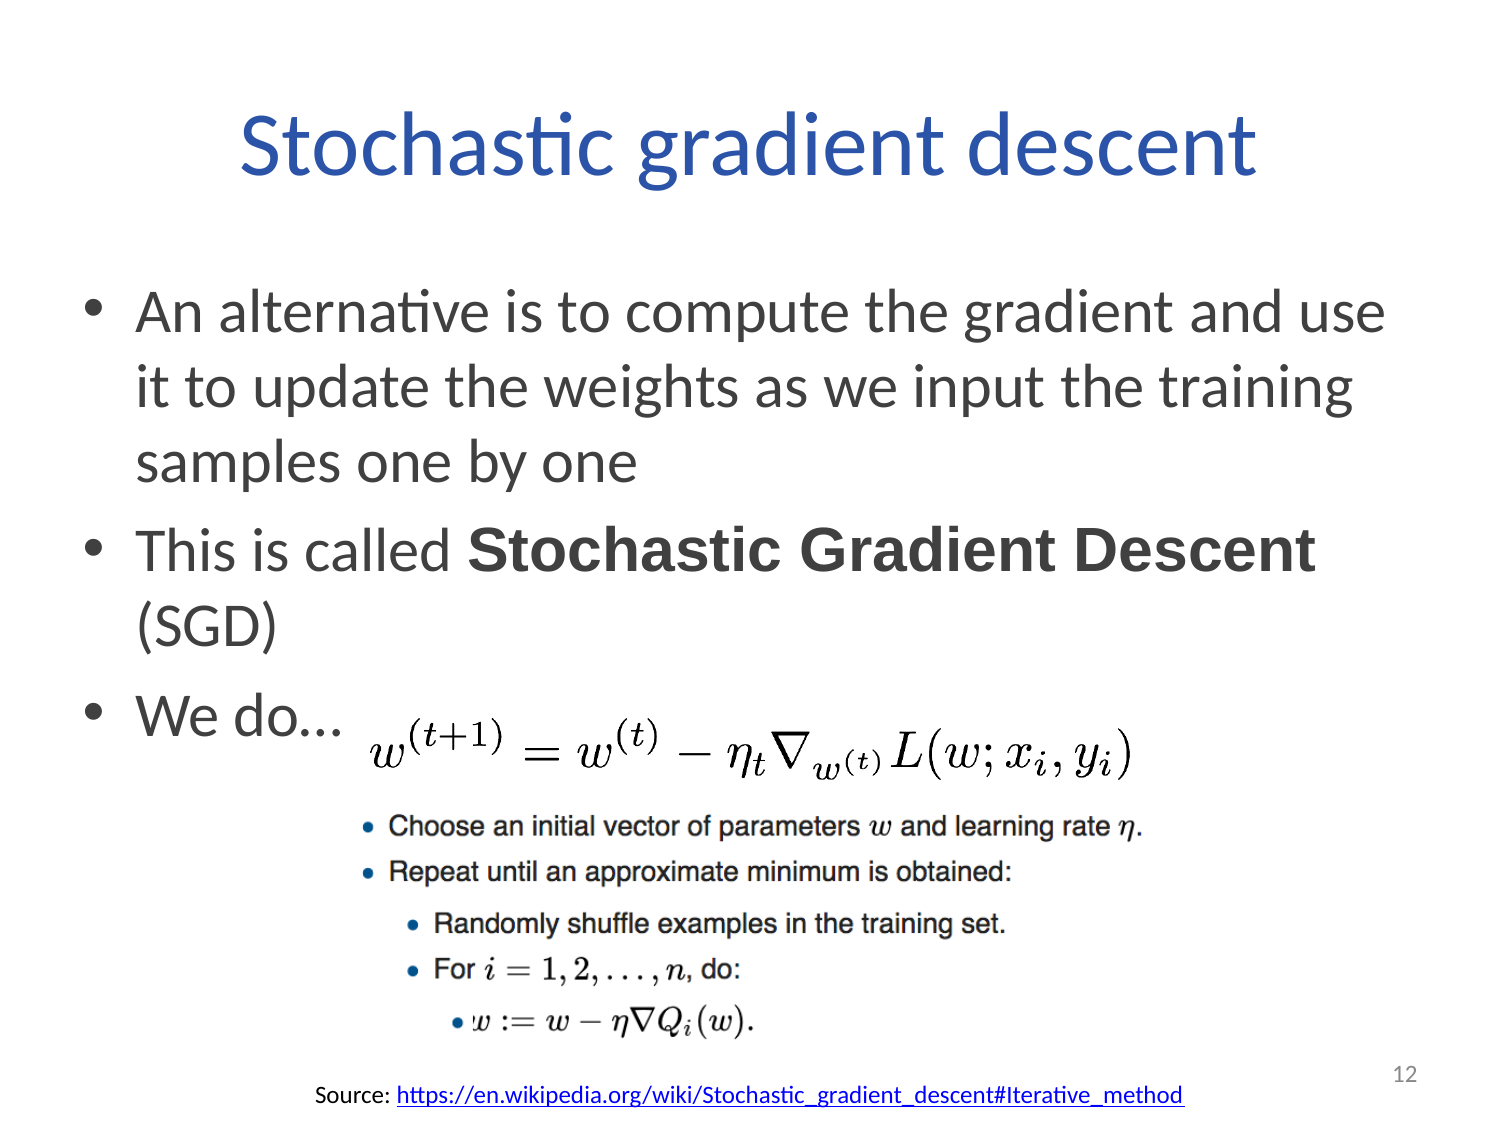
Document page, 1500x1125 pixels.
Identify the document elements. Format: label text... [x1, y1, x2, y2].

title Stochastic gradient descent [74, 14, 1426, 263]
picture [348, 801, 1152, 1050]
text_box Source: https://en.wikipedia.org/wiki/Stochastic_gradient_descent#Iterative_method [307, 1071, 1193, 1117]
picture [368, 718, 1132, 780]
list An alternative is to compute the gradient and use it to update the weights as we input the training samples one by one This is called Stochastic Gradient Descent (SGD) We do… [74, 263, 1426, 1125]
slide_number 12 [1074, 1051, 1426, 1094]
